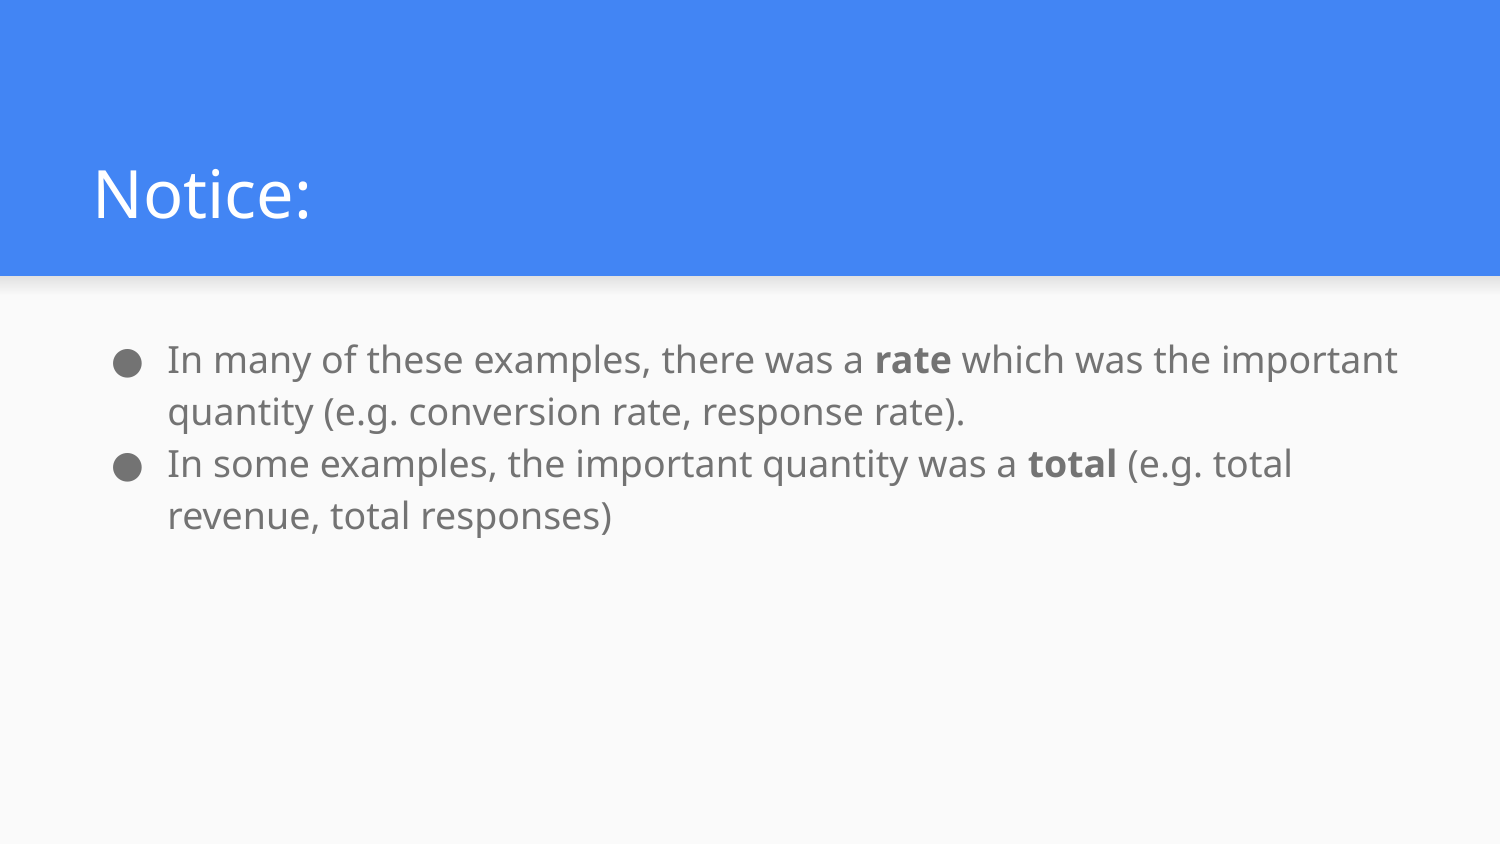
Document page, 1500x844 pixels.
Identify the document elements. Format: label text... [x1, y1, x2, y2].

list In many of these examples, there was a rate which was the important quantity (e.g. conversion rate, response rate). In some examples, the important quantity was a total (e.g. total revenue, total responses) [77, 314, 1427, 760]
title Notice: [77, 121, 1427, 248]
